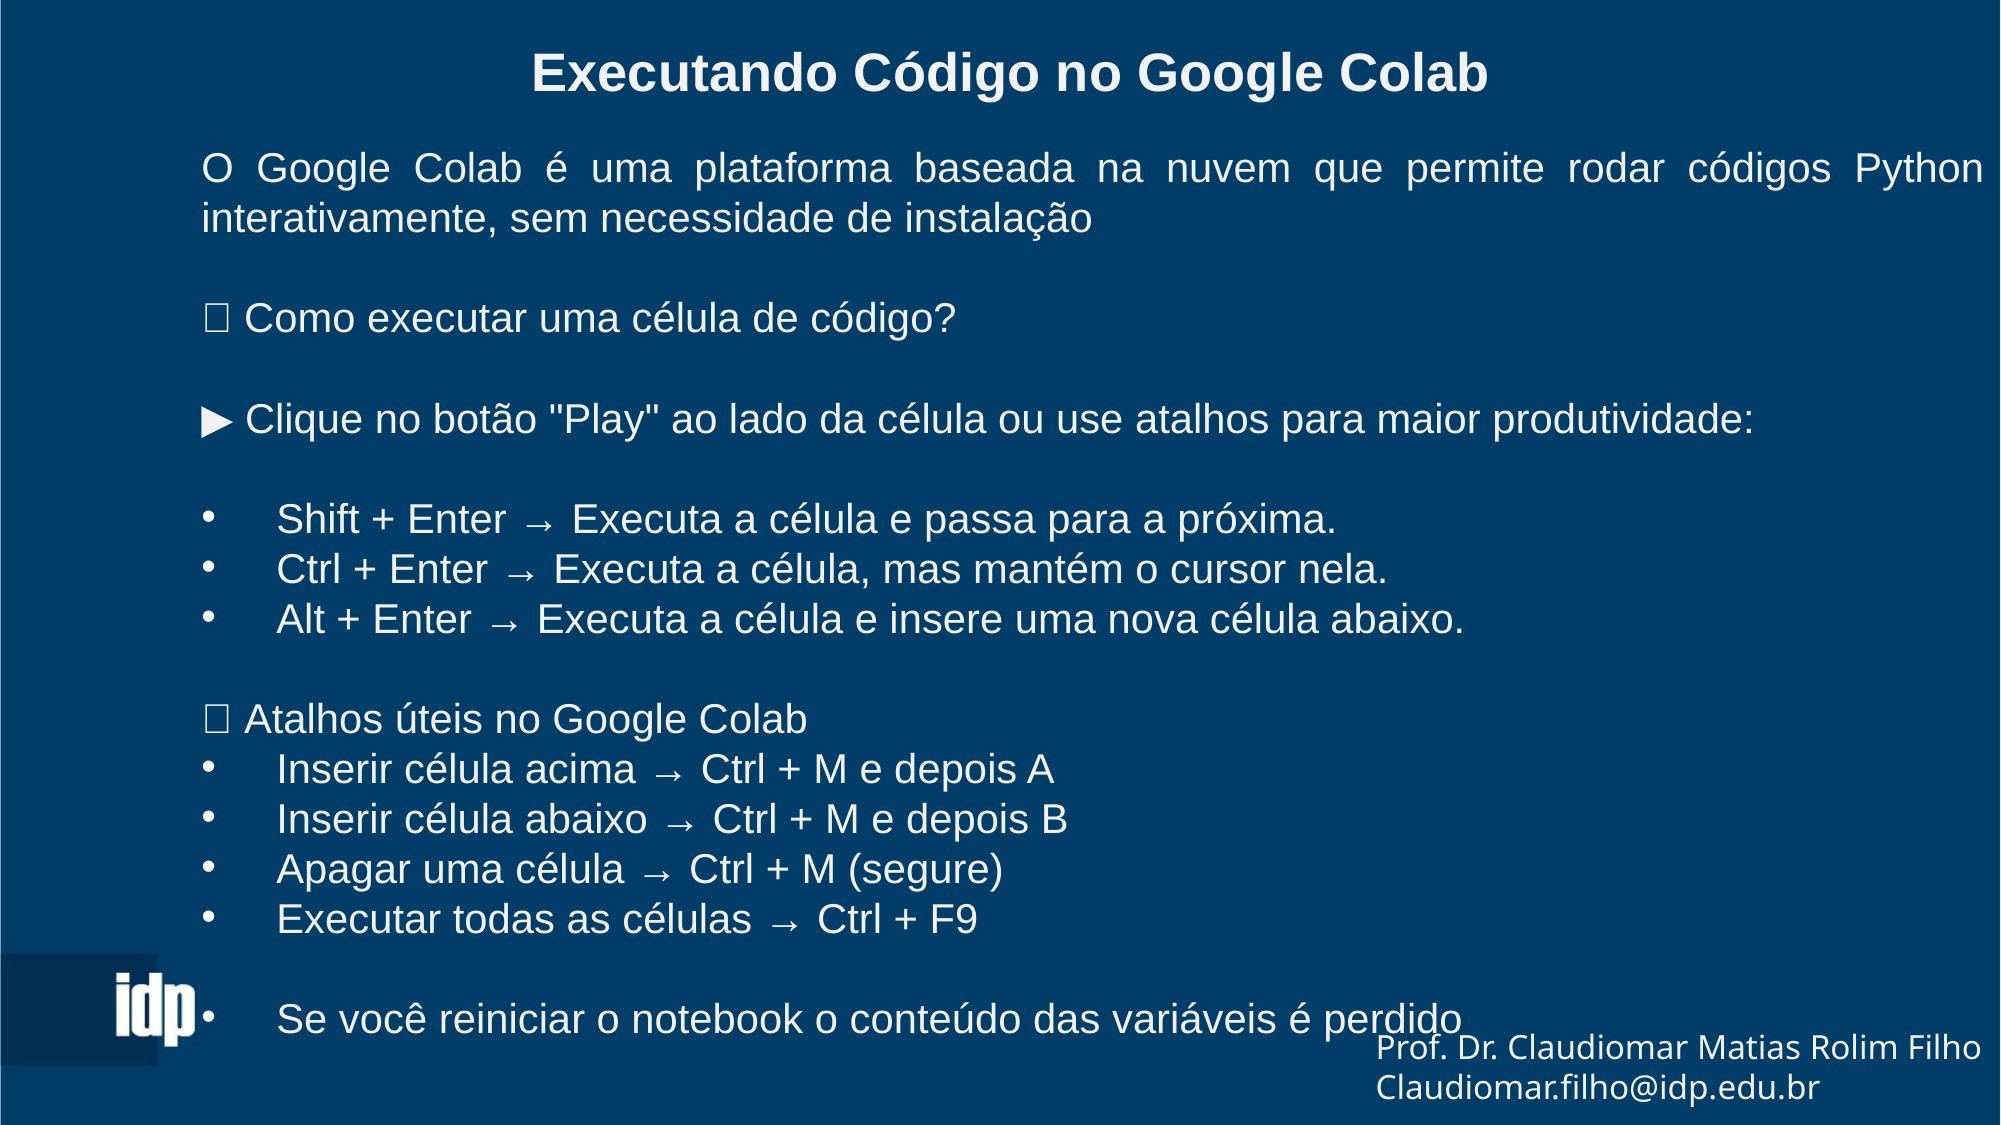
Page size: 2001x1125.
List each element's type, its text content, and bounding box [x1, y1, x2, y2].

picture [0, 0, 2001, 1125]
text_box O Google Colab é uma plataforma baseada na nuvem que permite rodar códigos Python interativamente, sem necessidade de instalação ✅ Como executar uma célula de código? ▶️ Clique no botão "Play" ao lado da célula ou use atalhos para maior produtividade: Shift + Enter → Executa a célula e passa para a próxima. Ctrl + Enter → Executa a célula, mas mantém o cursor nela. Alt + Enter → Executa a célula e insere uma nova célula abaixo. ✅ Atalhos úteis no Google Colab Inserir célula acima → Ctrl + M e depois A Inserir célula abaixo → Ctrl + M e depois B Apagar uma célula → Ctrl + M (segure) Executar todas as células → Ctrl + F9 Se você reiniciar o notebook o conteúdo das variáveis é perdido [186, 133, 2000, 992]
text_box Prof. Dr. Claudiomar Matias Rolim Filho Claudiomar.filho@idp.edu.br [1360, 1018, 2000, 1114]
text_box Executando Código no Google Colab [112, 29, 1926, 887]
